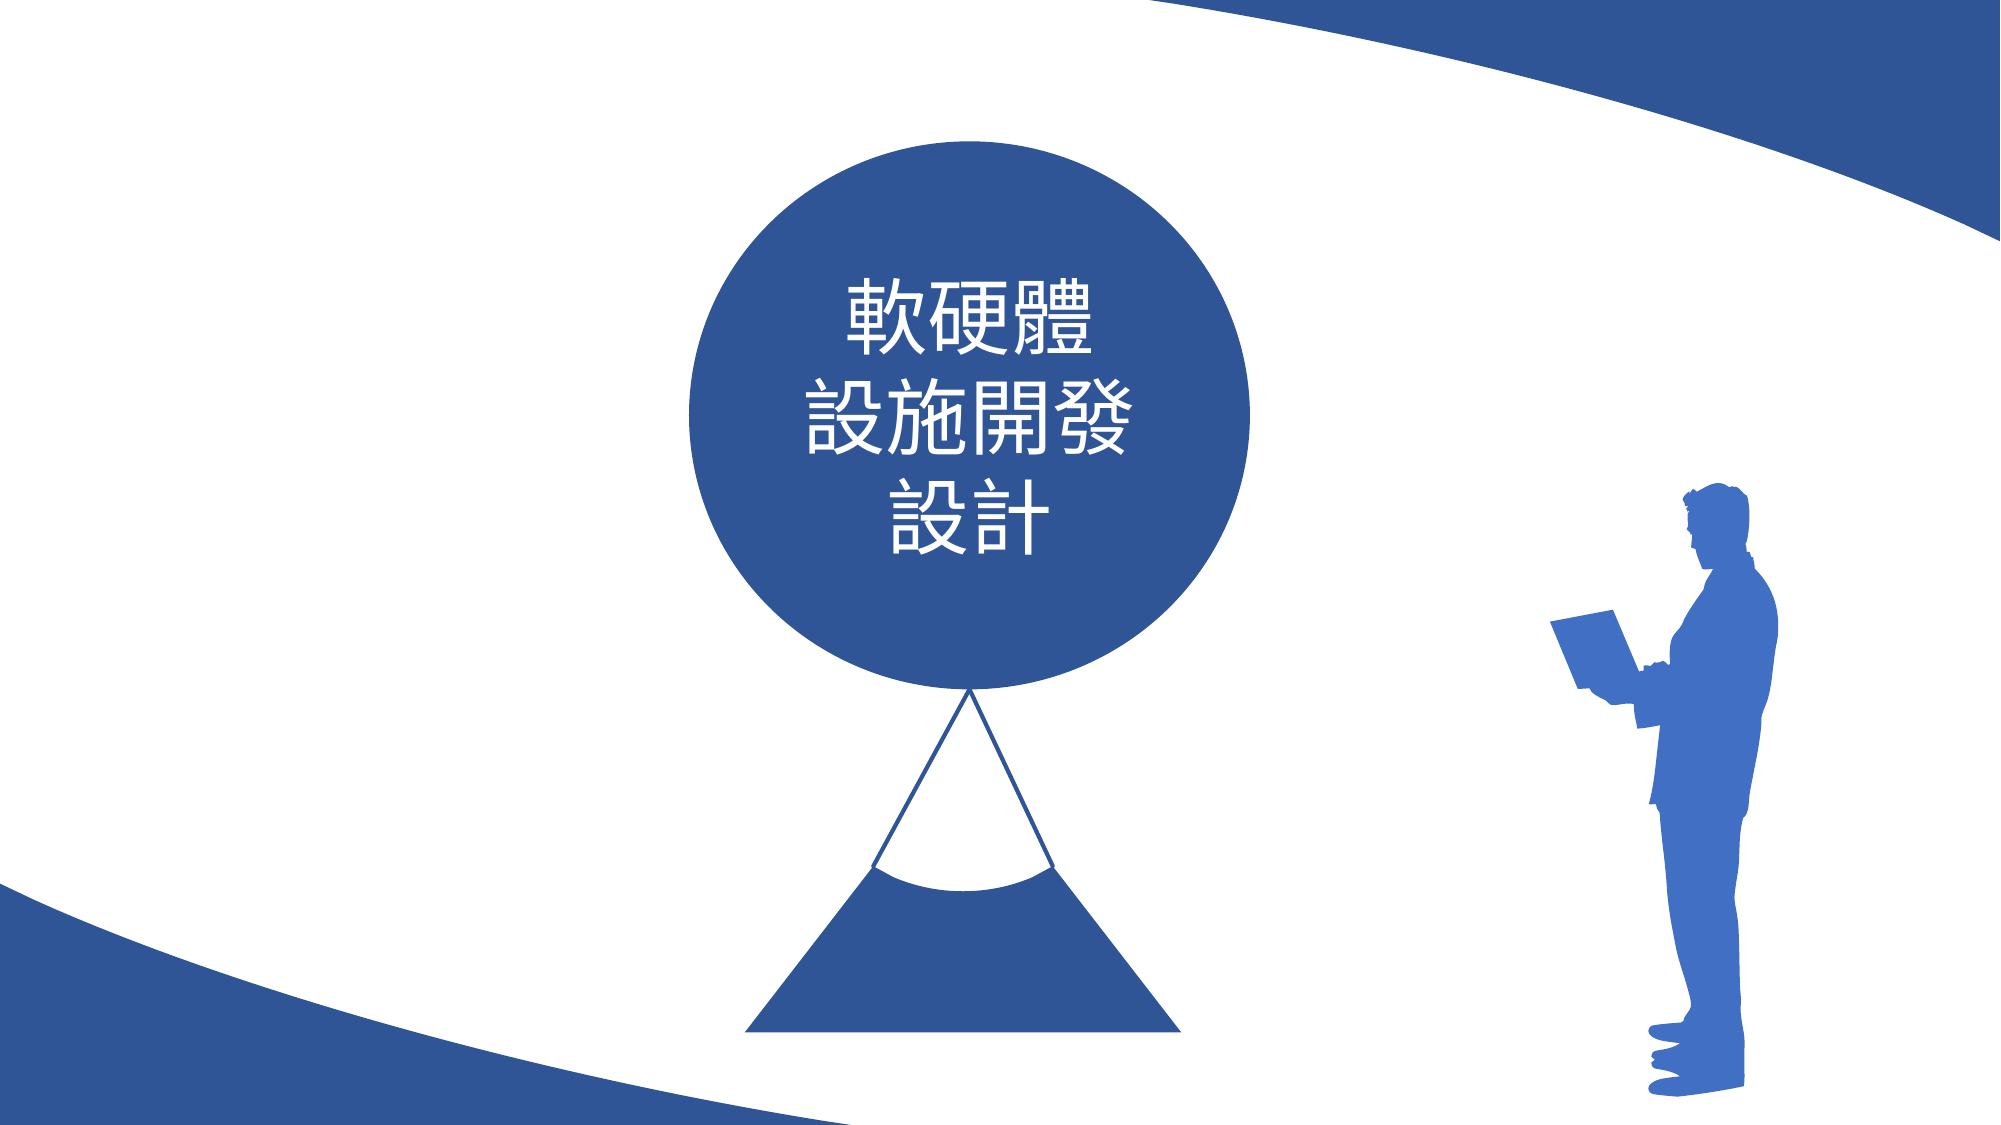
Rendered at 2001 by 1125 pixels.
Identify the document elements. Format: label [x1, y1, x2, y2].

text_box [0, 882, 852, 1125]
text_box [688, 141, 1250, 1033]
text_box [1148, 0, 2000, 243]
text_box [1549, 482, 1780, 1097]
